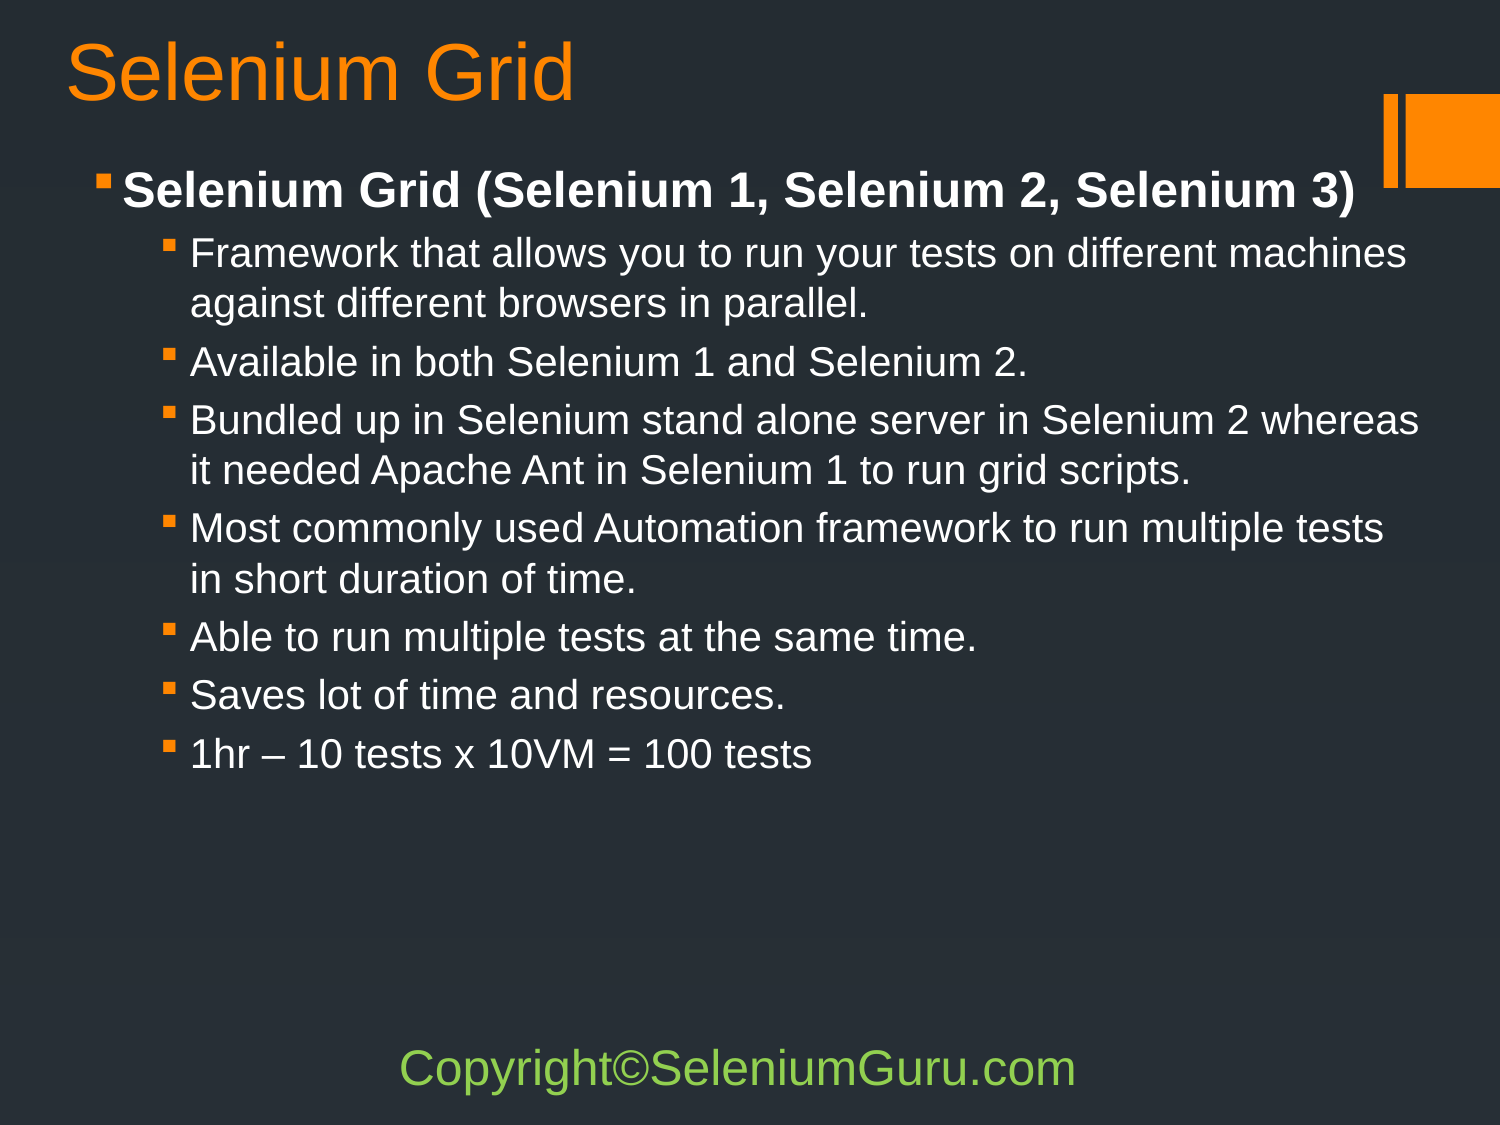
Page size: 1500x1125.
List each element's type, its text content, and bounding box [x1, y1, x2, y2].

footer Copyright©SeleniumGuru.com [383, 1035, 1150, 1111]
list Selenium Grid (Selenium 1, Selenium 2, Selenium 3) Framework that allows you to run your tests on different machines against different browsers in parallel. Available in both Selenium 1 and Selenium 2. Bundled up in Selenium stand alone server in Selenium 2 whereas it needed Apache Ant in Selenium 1 to run grid scripts. Most commonly used Automation framework to run multiple tests in short duration of time. Able to run multiple tests at the same time. Saves lot of time and resources. 1hr – 10 tests x 10VM = 100 tests [24, 149, 1438, 1036]
title Selenium Grid [50, 11, 1350, 124]
